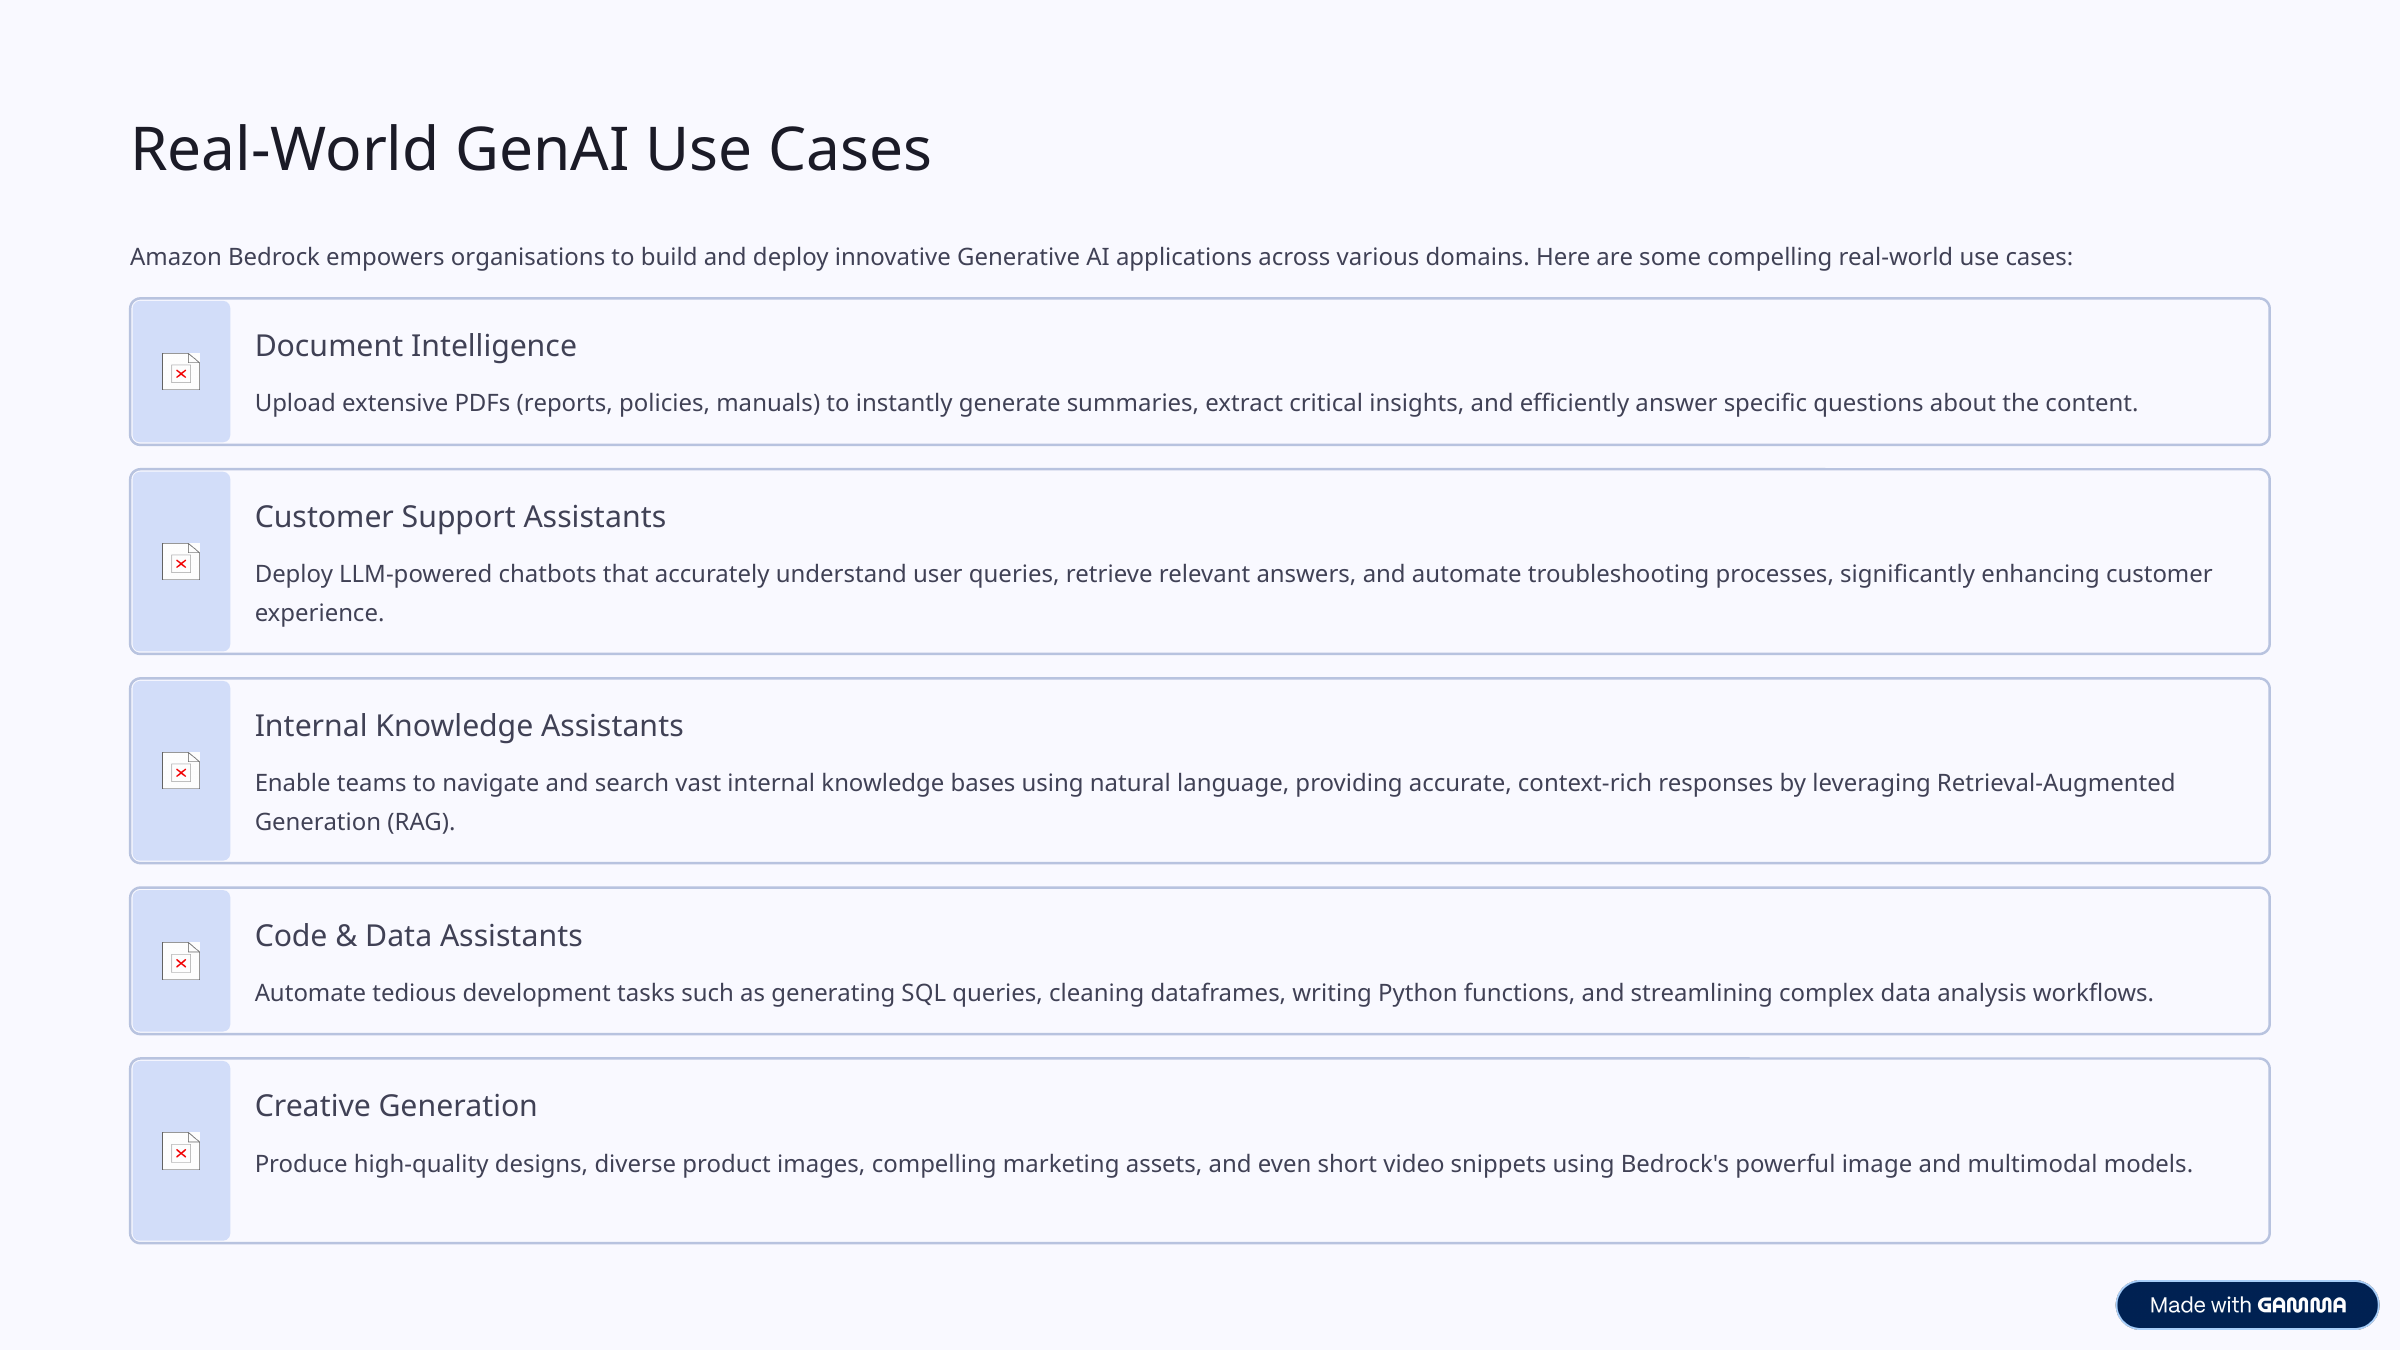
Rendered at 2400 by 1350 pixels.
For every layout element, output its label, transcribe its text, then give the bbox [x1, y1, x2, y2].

text_box [130, 1058, 2270, 1244]
text_box Upload extensive PDFs (reports, policies, manuals) to instantly generate summaries, extract critical insights, and efficiently answer specific questions about the content. [254, 378, 2243, 418]
text_box [132, 1060, 231, 1241]
text_box Deploy LLM-powered chatbots that accurately understand user queries, retrieve relevant answers, and automate troubleshooting processes, significantly enhancing customer experience. [254, 548, 2243, 628]
text_box Real-World GenAI Use Cases [130, 106, 988, 183]
picture [162, 752, 200, 790]
text_box [130, 887, 2270, 1035]
text_box Customer Support Assistants [254, 496, 696, 535]
text_box Code & Data Assistants [254, 914, 602, 953]
text_box [130, 678, 2270, 864]
text_box Amazon Bedrock empowers organisations to build and deploy innovative Generative AI applications across various domains. Here are some compelling real-world use cases: [130, 231, 2270, 271]
text_box [132, 890, 231, 1032]
text_box [130, 298, 2270, 445]
text_box [132, 300, 231, 443]
text_box [132, 680, 231, 861]
text_box Produce high-quality designs, diverse product images, compelling marketing assets, and even short video snippets using Bedrock's powerful image and multimodal models. [254, 1138, 2243, 1217]
text_box Automate tedious development tasks such as generating SQL queries, cleaning dataframes, writing Python functions, and streamlining complex data analysis workflows. [254, 967, 2243, 1007]
picture [162, 1132, 200, 1170]
picture [162, 942, 200, 980]
text_box Document Intelligence [254, 325, 604, 364]
picture [2106, 1271, 2389, 1339]
text_box Enable teams to navigate and search vast internal knowledge bases using natural language, providing accurate, context-rich responses by leveraging Retrieval-Augmented Generation (RAG). [254, 758, 2243, 837]
picture [162, 353, 200, 390]
text_box Internal Knowledge Assistants [254, 705, 715, 744]
picture [162, 543, 200, 580]
text_box [130, 469, 2270, 654]
text_box Creative Generation [254, 1085, 560, 1124]
text_box [132, 471, 231, 652]
